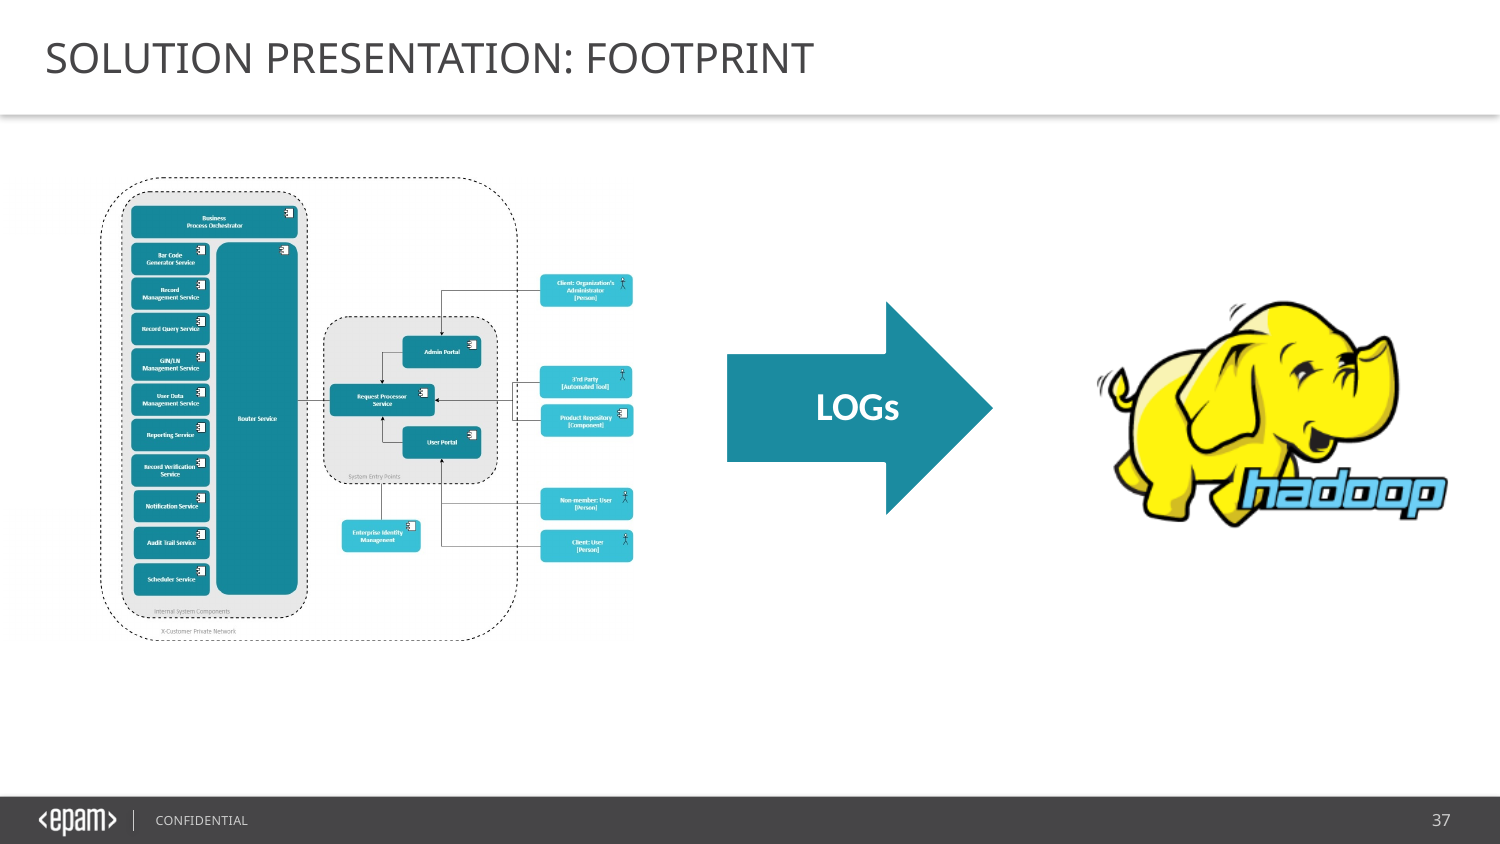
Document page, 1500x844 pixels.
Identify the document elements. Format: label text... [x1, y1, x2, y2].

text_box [724, 294, 997, 523]
picture [2, 177, 634, 642]
list Solution Presentation: FOOTPRINT [0, 0, 1500, 115]
picture [38, 808, 117, 837]
picture [1049, 257, 1466, 582]
